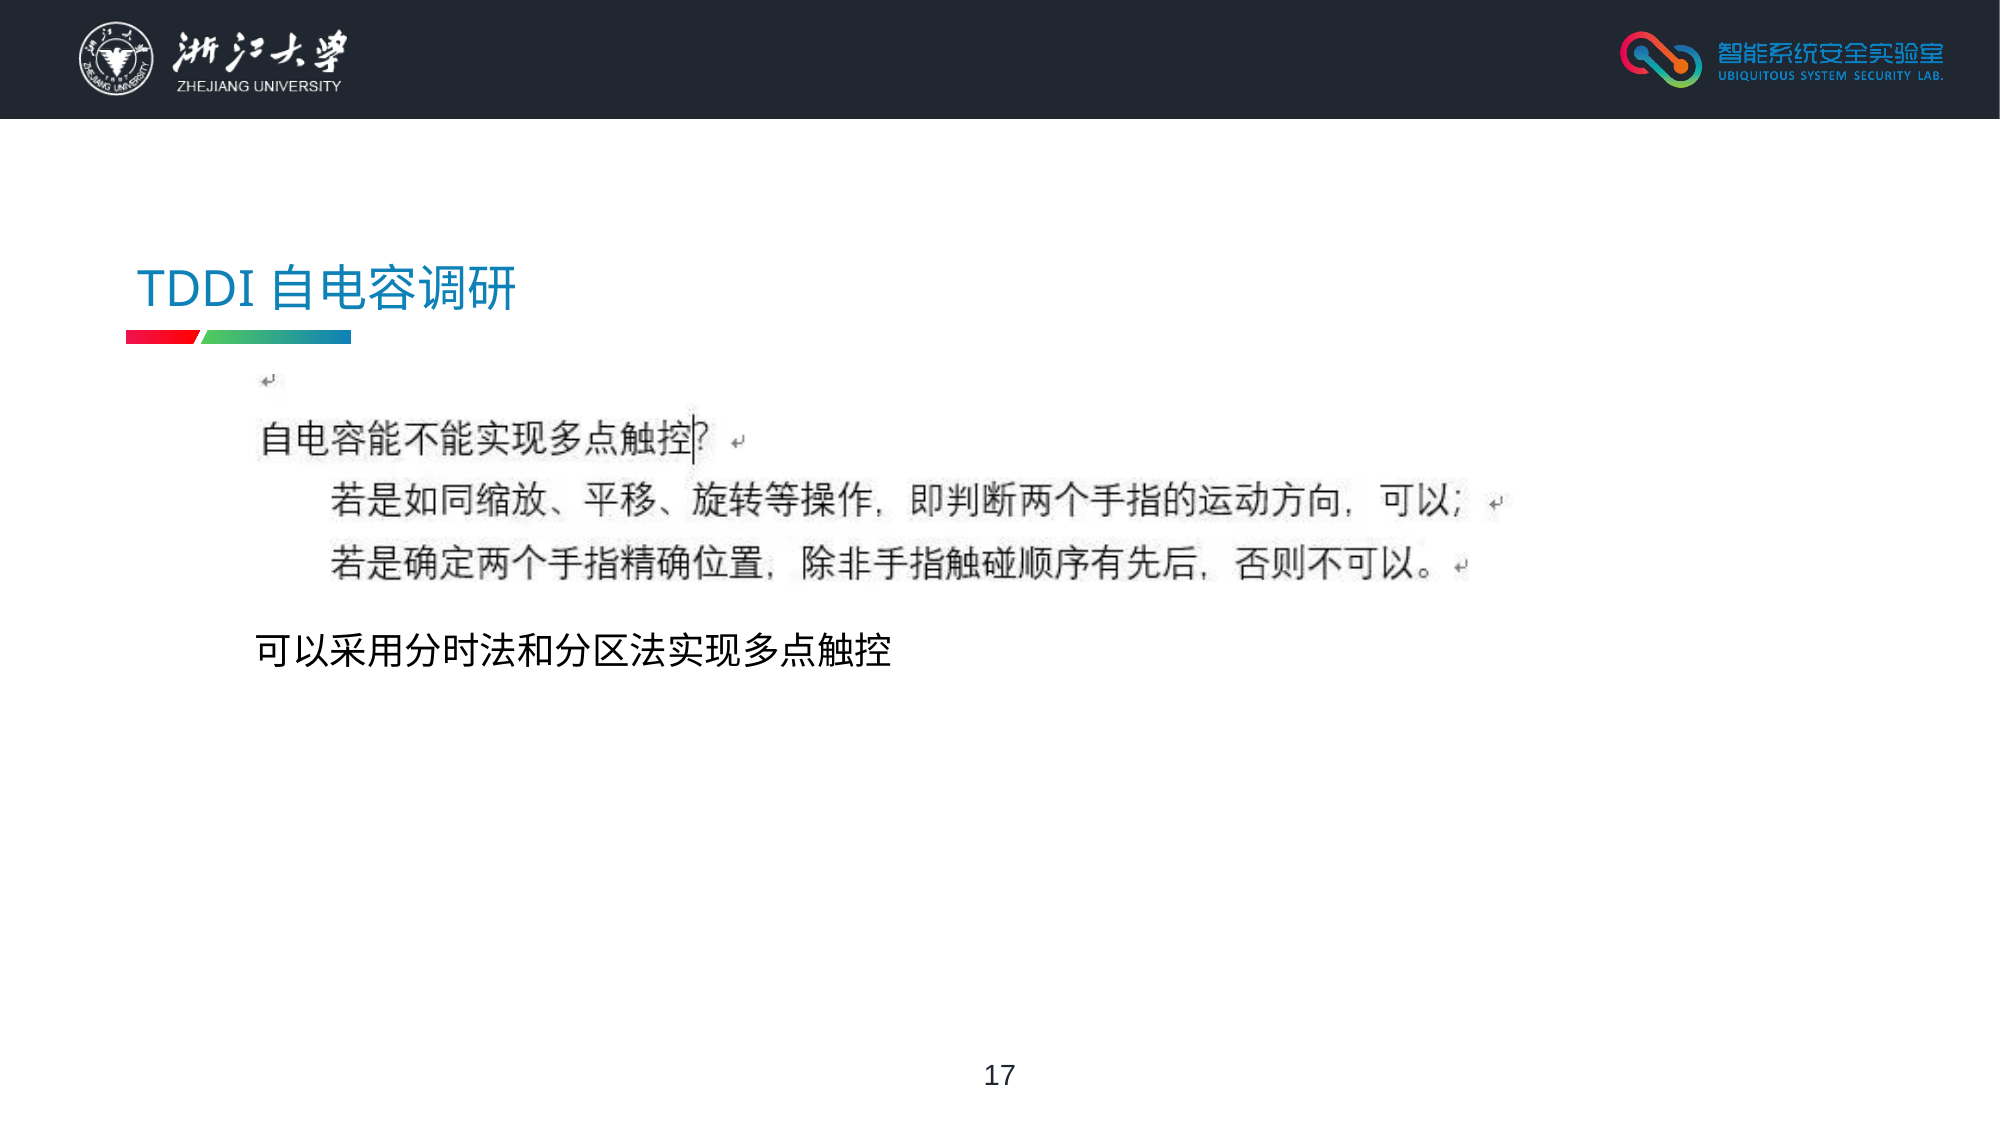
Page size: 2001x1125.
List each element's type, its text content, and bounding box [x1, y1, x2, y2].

picture [211, 374, 1576, 622]
text_box 可以采用分时法和分区法实现多点触控 [240, 630, 908, 690]
picture [79, 19, 359, 100]
picture [1604, 15, 1949, 104]
text_box TDDI自电容调研 [99, 263, 555, 390]
